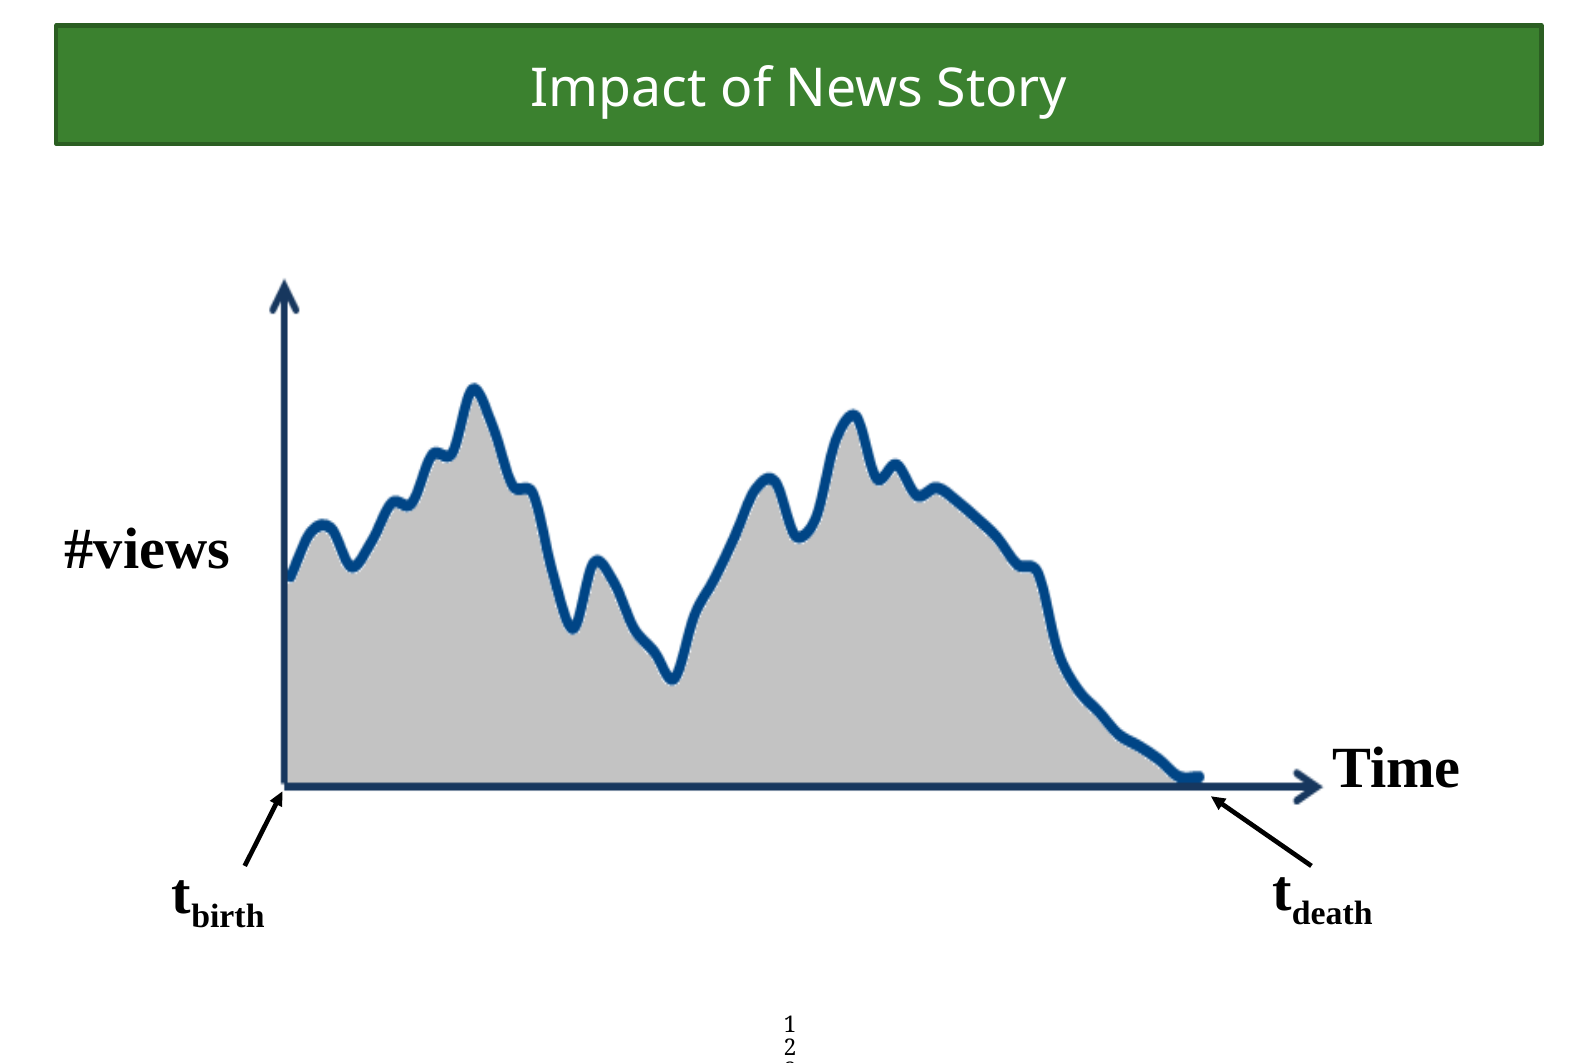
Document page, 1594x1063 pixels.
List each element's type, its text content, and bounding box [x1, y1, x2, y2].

text_box #views [56, 501, 257, 589]
picture [257, 263, 1336, 862]
text_box tbirth [163, 846, 327, 943]
text_box tdeath [1263, 843, 1437, 941]
title Impact of News Story [54, 23, 1544, 146]
slide_number 128 [777, 1003, 815, 1044]
text_box Time [1336, 720, 1492, 808]
